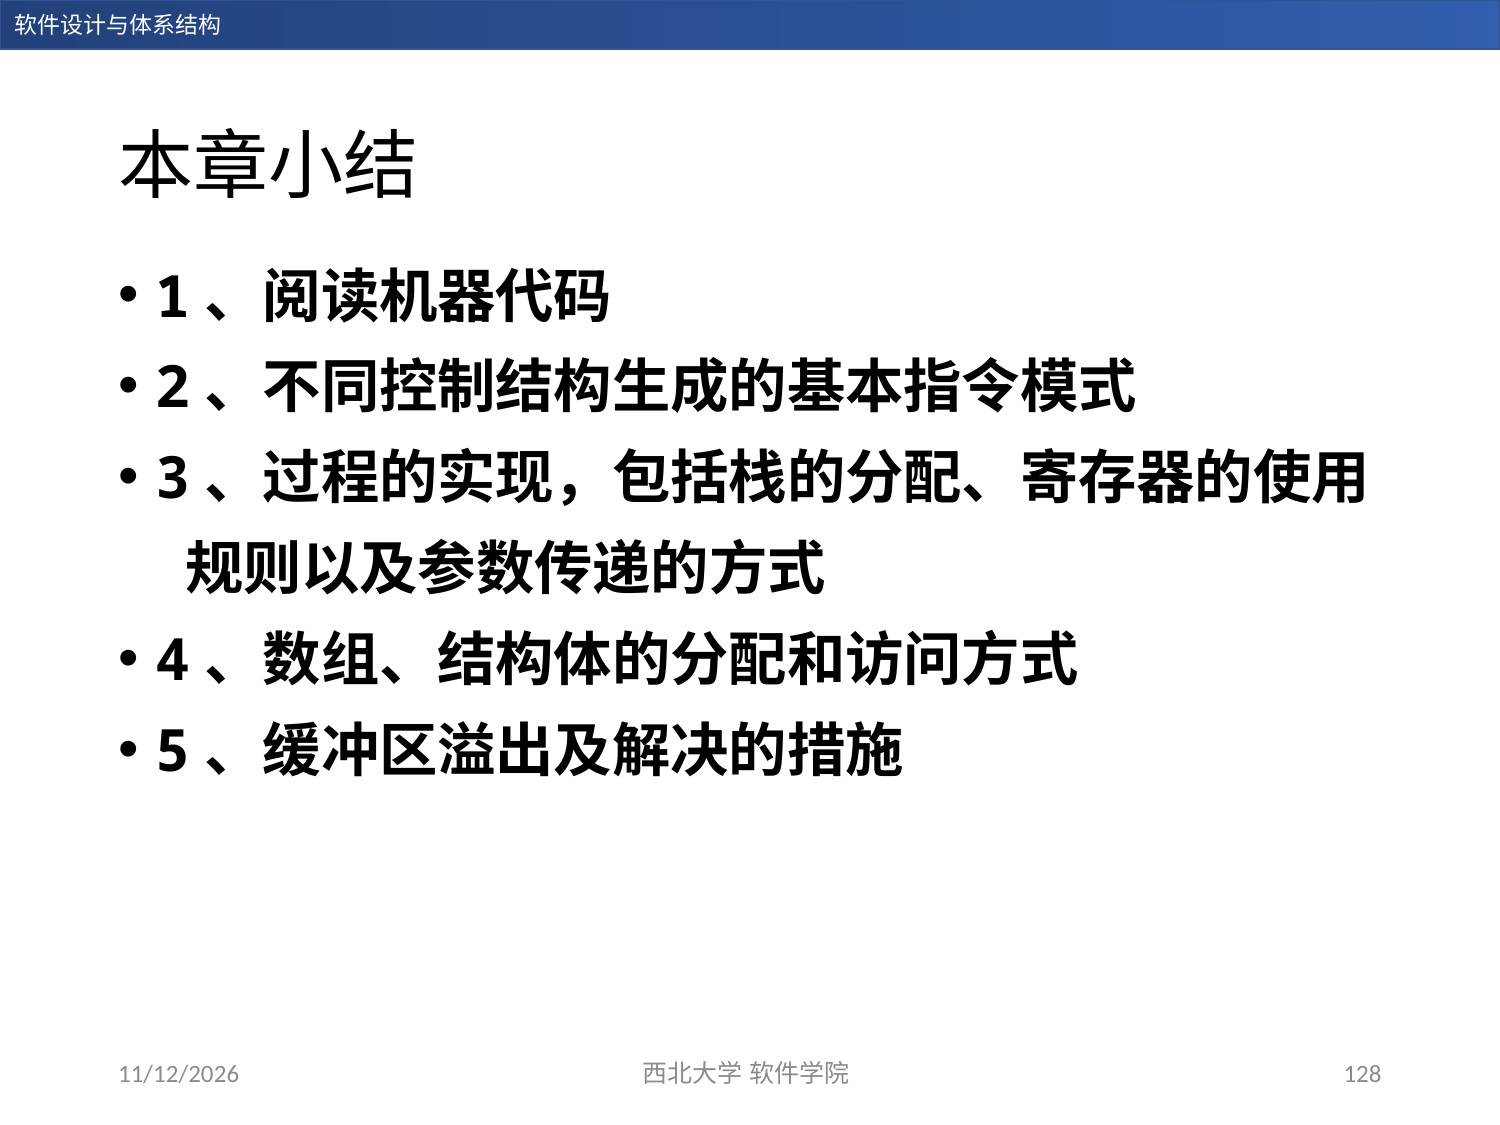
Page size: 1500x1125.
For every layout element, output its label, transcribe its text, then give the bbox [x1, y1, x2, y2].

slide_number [103, 1042, 441, 1103]
slide_number 128 [1059, 1042, 1397, 1103]
list 1、阅读机器代码 2、不同控制结构生成的基本指令模式 3、过程的实现，包括栈的分配、寄存器的使用 规则以及参数传递的方式 4、数组、结构体的分配和访问方式 5、缓冲区溢出及解决的措施 [103, 251, 1397, 966]
footer 西北大学 软件学院 [496, 1042, 1004, 1103]
title 本章小结 [103, 59, 1397, 251]
